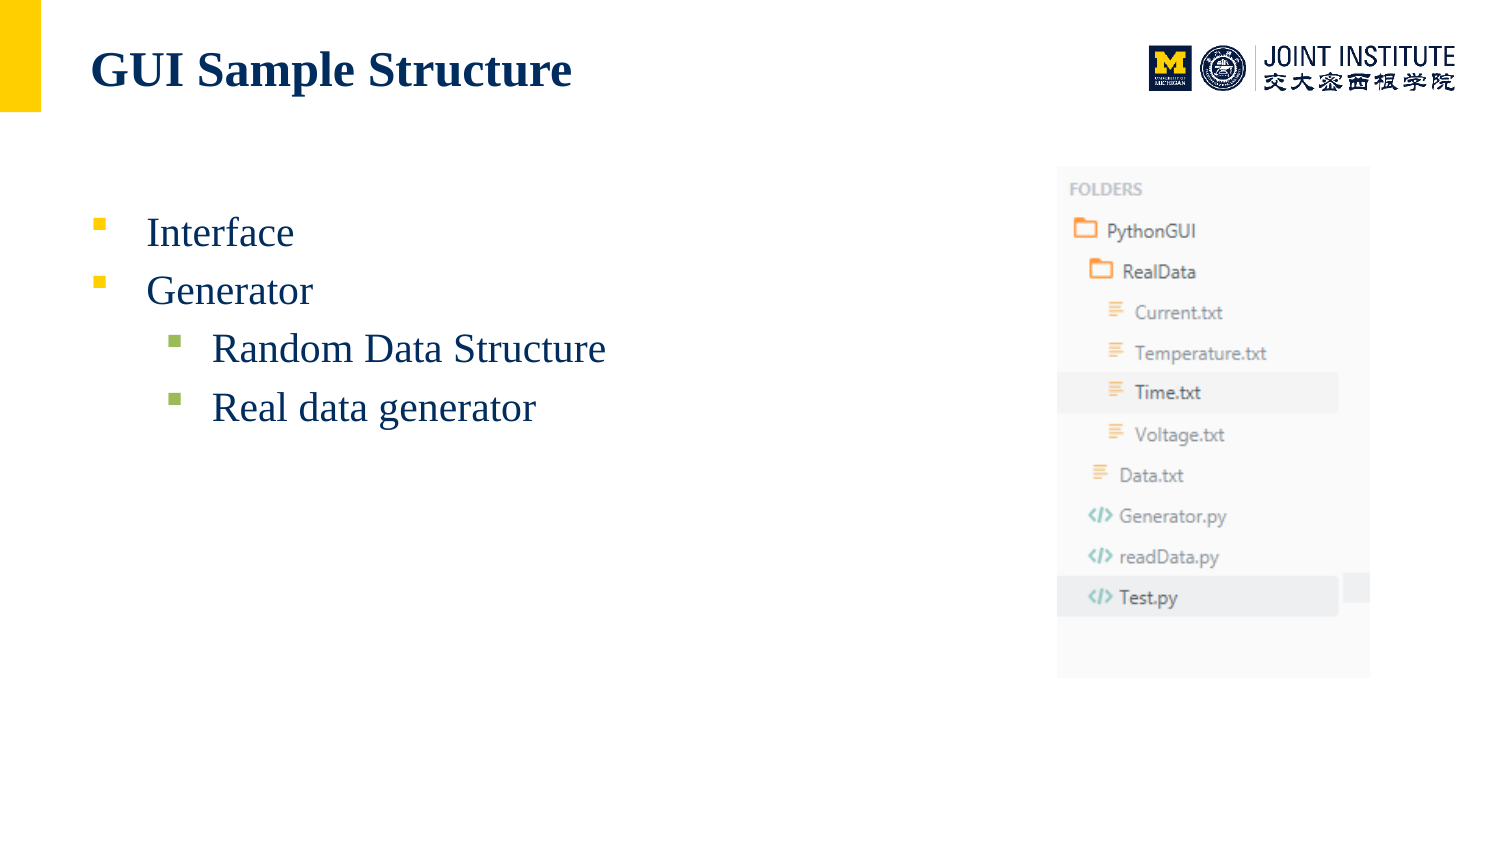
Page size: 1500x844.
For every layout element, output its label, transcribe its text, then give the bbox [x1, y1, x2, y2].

picture [1139, 35, 1500, 98]
title GUI Sample Structure [75, 26, 1105, 107]
list Interface Generator Random Data Structure Real data generator [75, 196, 1425, 754]
picture [1056, 166, 1370, 678]
